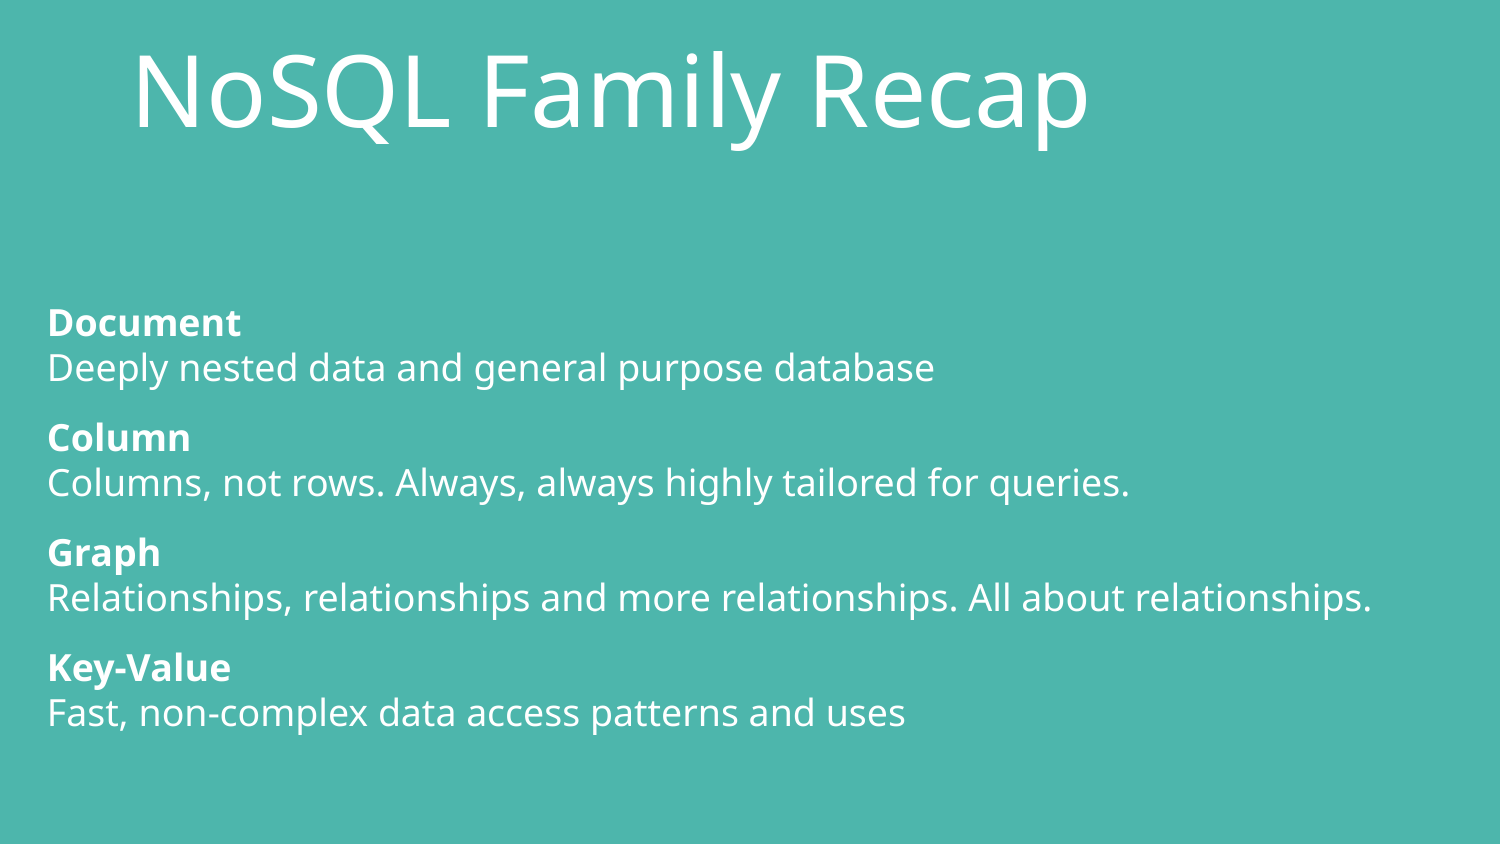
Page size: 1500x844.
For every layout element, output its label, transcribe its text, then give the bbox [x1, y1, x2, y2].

text_box NoSQL Family Recap [115, 12, 1307, 152]
text_box Document Deeply nested data and general purpose database Column Columns, not rows. Always, always highly tailored for queries. Graph Relationships, relationships and more relationships. All about relationships. Key-Value Fast, non-complex data access patterns and uses [31, 284, 1468, 798]
